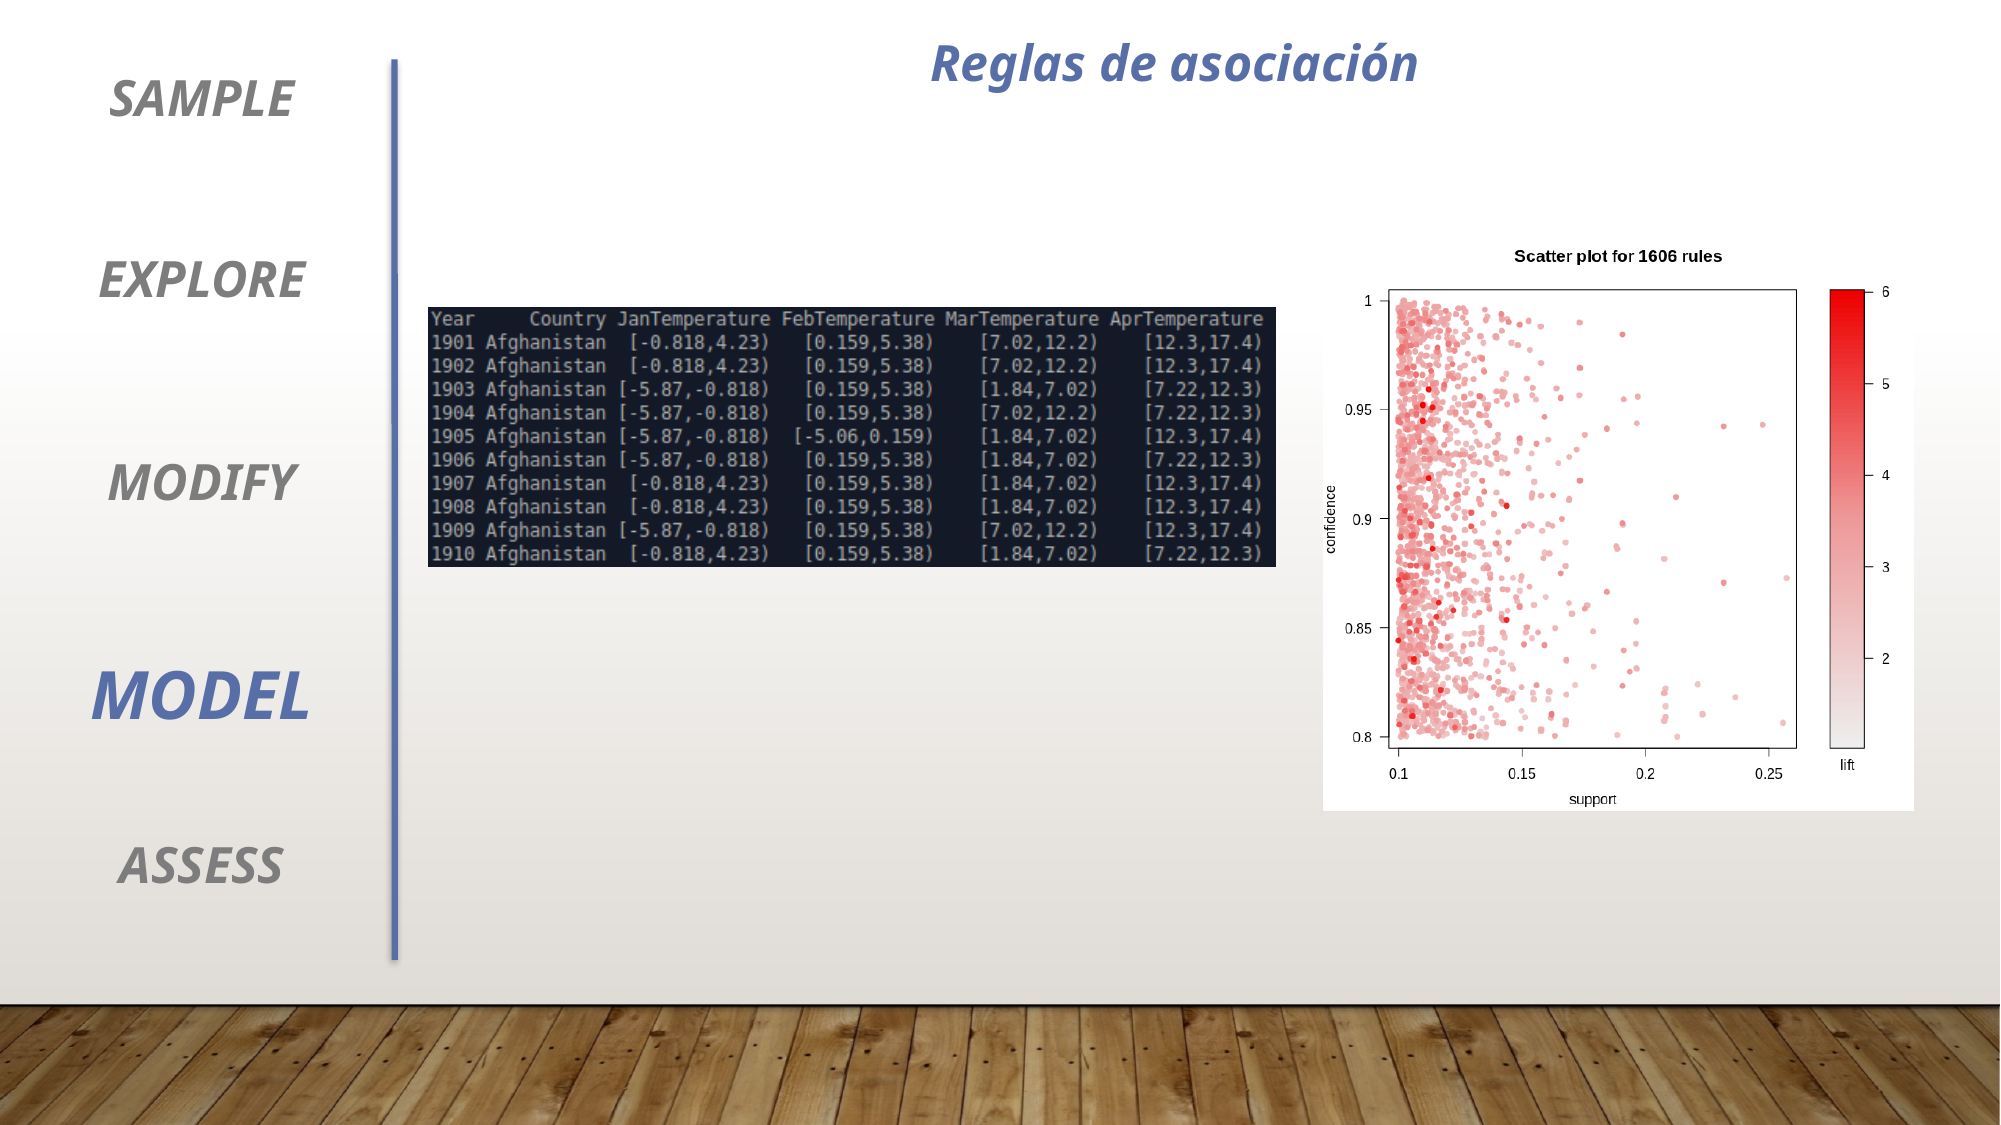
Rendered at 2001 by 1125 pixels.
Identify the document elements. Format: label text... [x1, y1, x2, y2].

text_box MODEL [50, 645, 354, 740]
picture [0, 1007, 2000, 1125]
text_box ASSESS [50, 826, 354, 902]
text_box Reglas de asociación [885, 23, 1465, 99]
picture [428, 307, 1276, 568]
text_box [391, 59, 398, 960]
text_box MODIFY [50, 442, 354, 518]
text_box SAMPLE [50, 59, 354, 134]
text_box EXPLORE [50, 240, 354, 316]
picture [1322, 224, 1914, 811]
